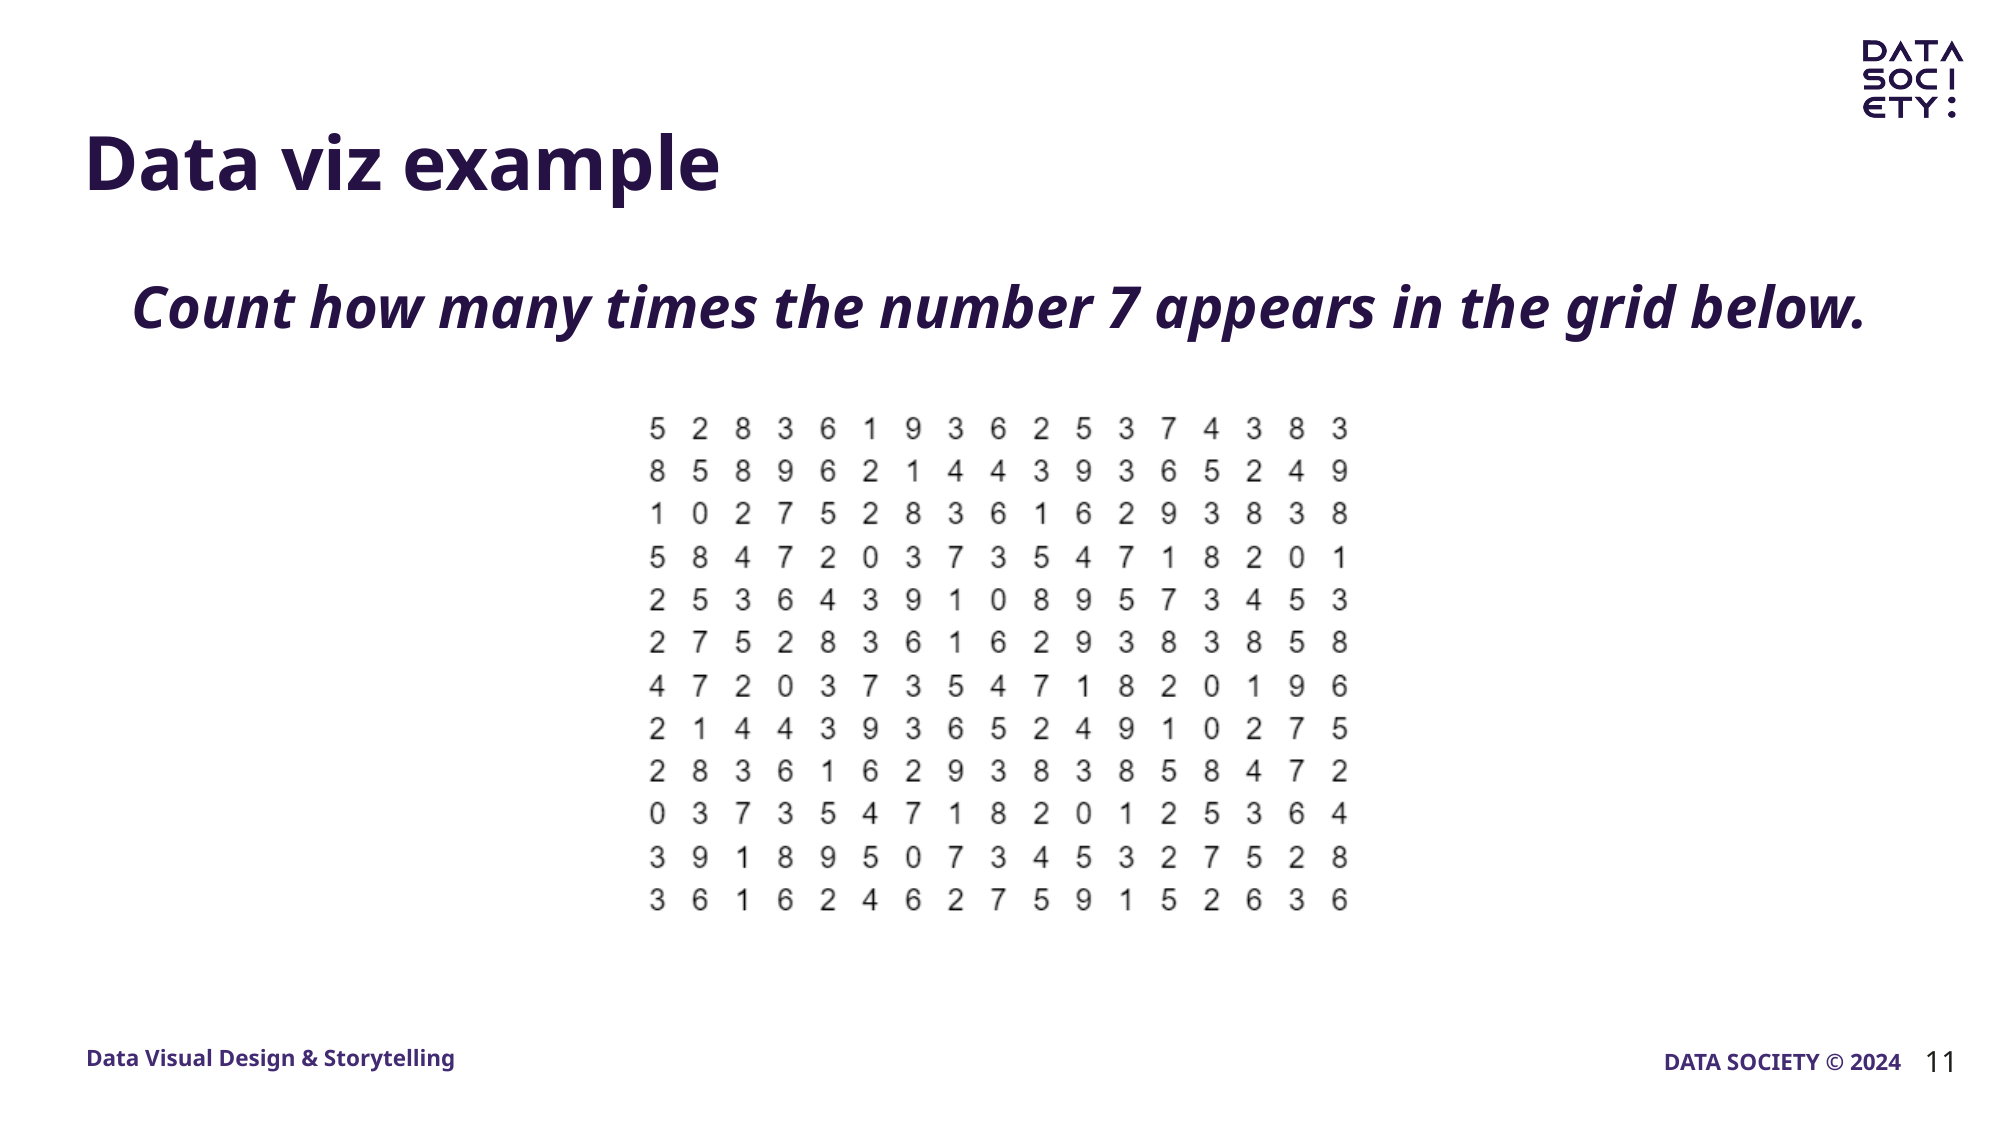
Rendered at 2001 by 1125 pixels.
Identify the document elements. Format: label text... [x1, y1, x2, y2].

list Count how many times the number 7 appears in the grid below. [110, 252, 1890, 358]
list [631, 397, 1369, 932]
picture [1863, 40, 1964, 118]
title Data viz example [68, 87, 1932, 213]
slide_number 11 [1853, 1019, 1974, 1106]
